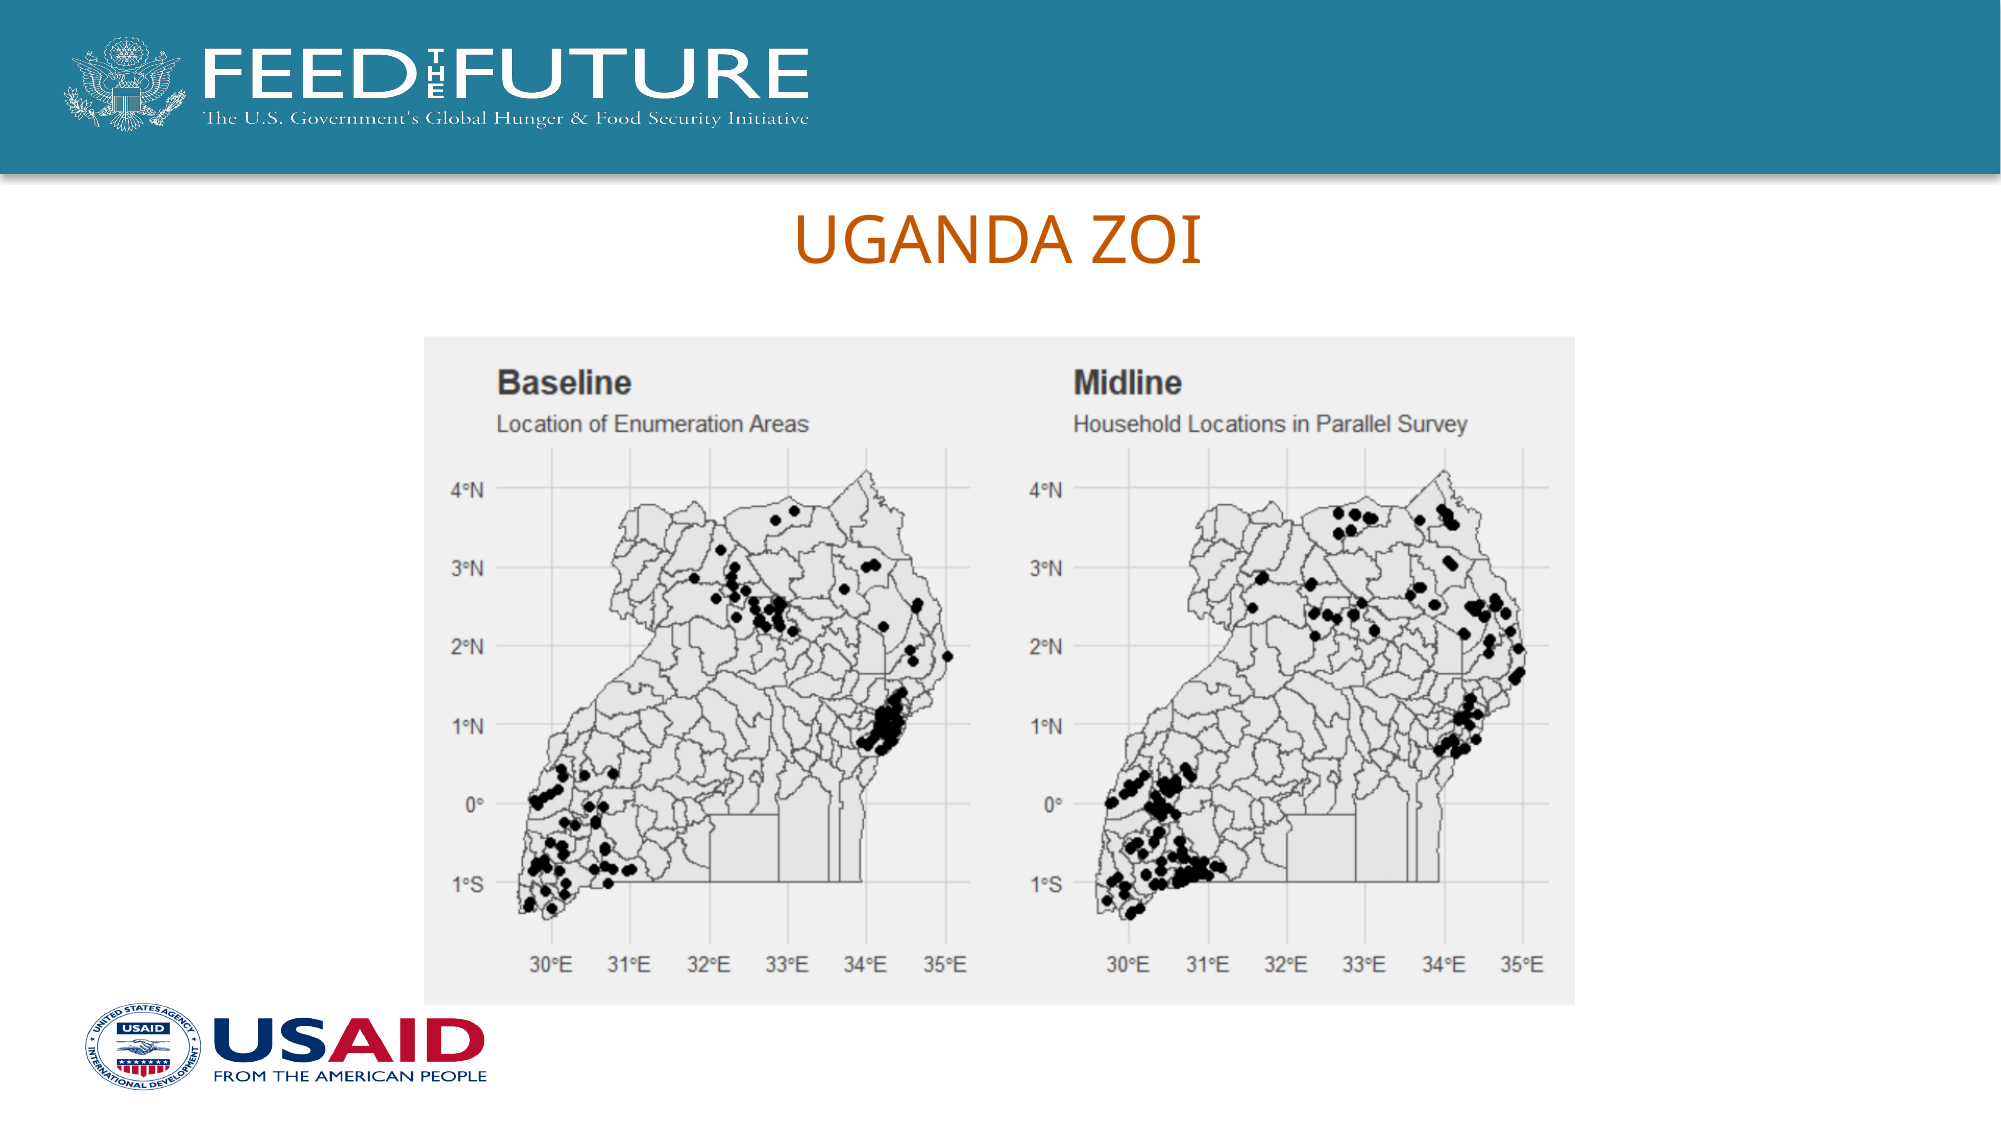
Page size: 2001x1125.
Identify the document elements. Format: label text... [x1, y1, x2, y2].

text_box Uganda Zoi [97, 189, 1898, 288]
picture [25, 336, 1576, 1125]
